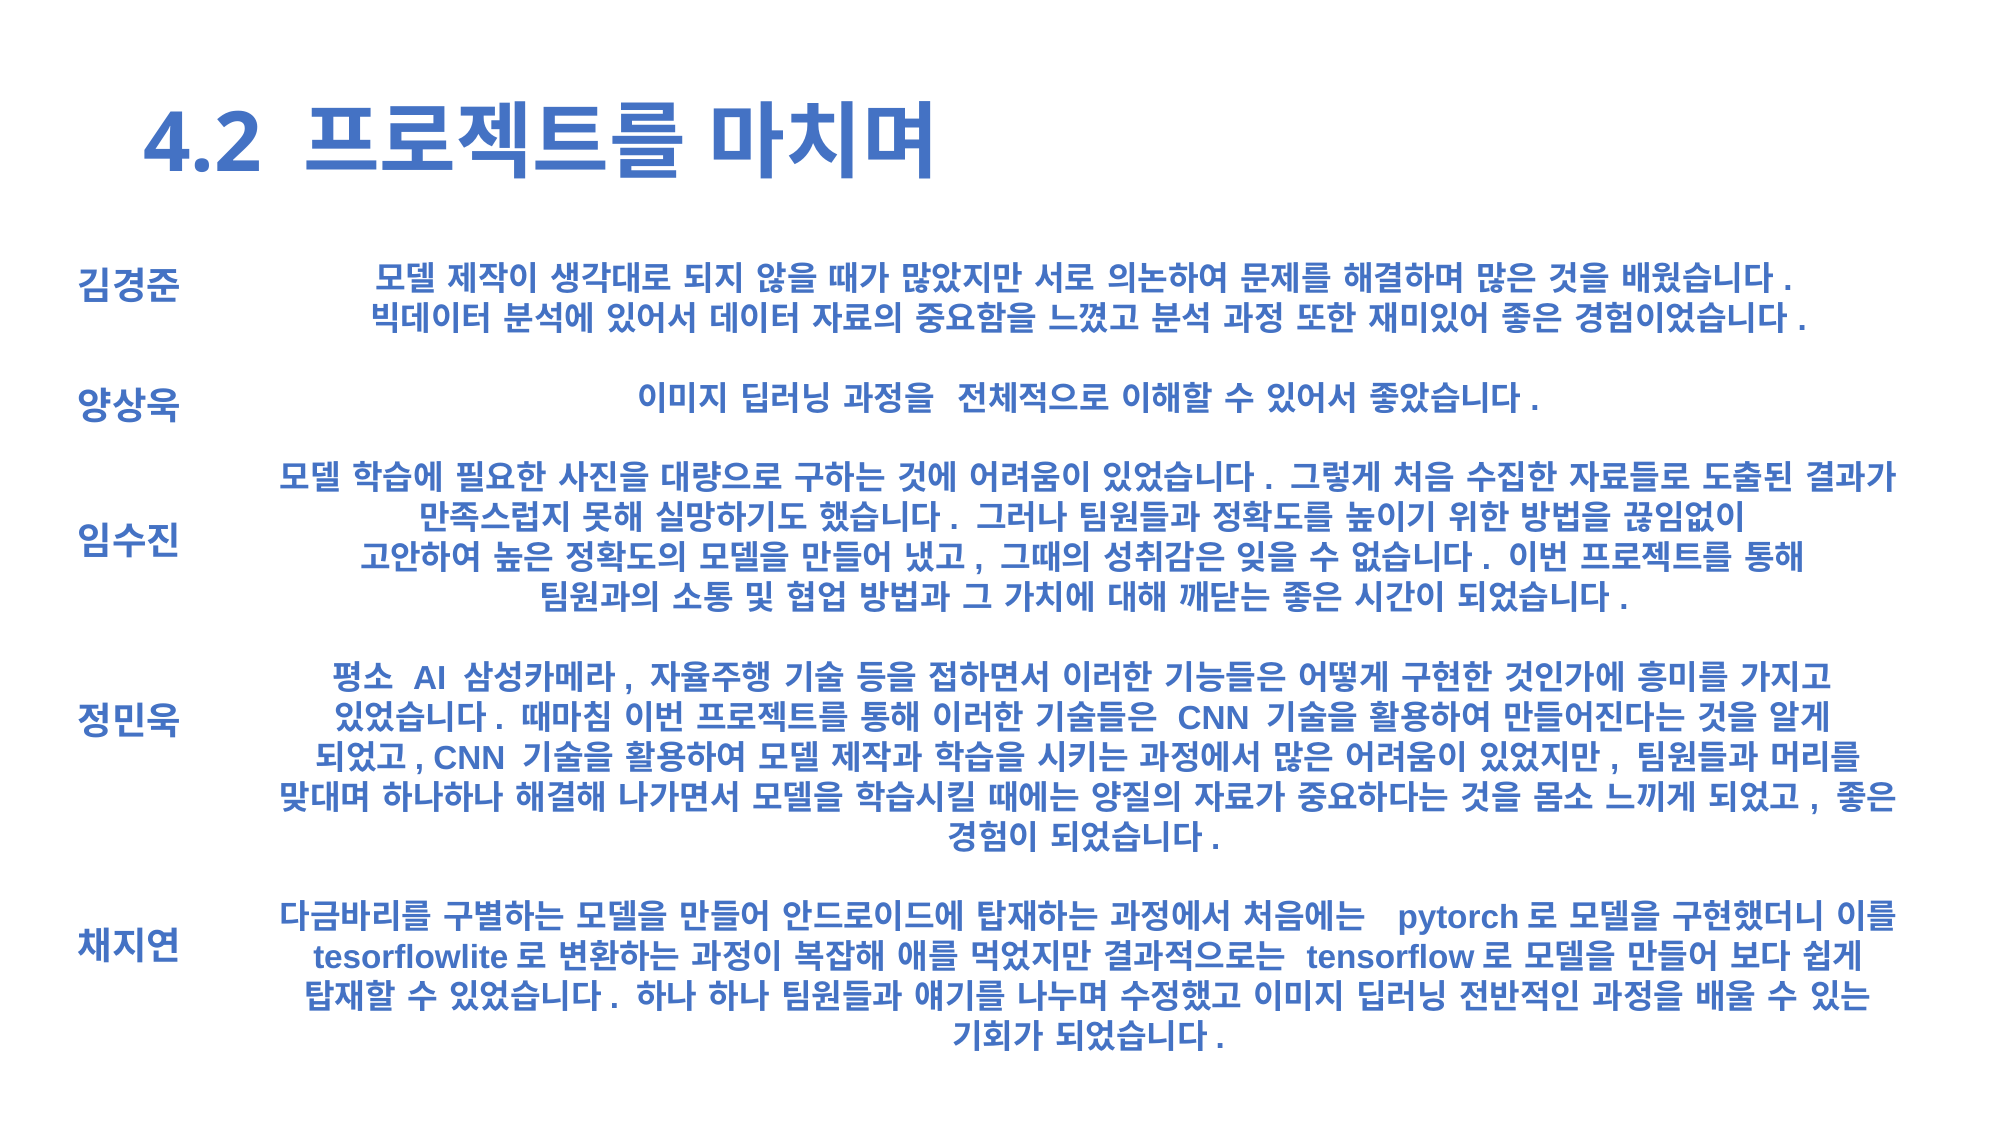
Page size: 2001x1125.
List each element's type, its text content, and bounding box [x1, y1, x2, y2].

text_box 모델 제작이 생각대로 되지 않을 때가 많았지만 서로 의논하여 문제를 해결하며 많은 것을 배웠습니다. 빅데이터 분석에 있어서 데이터 자료의 중요함을 느꼈고 분석 과정 또한 재미있어 좋은 경험이었습니다. 이미지 딥러닝 과정을 전체적으로 이해할 수 있어서 좋았습니다. 모델 학습에 필요한 사진을 대량으로 구하는 것에 어려움이 있었습니다. 그렇게 처음 수집한 자료들로 도출된 결과가 만족스럽지 못해 실망하기도 했습니다. 그러나 팀원들과 정확도를 높이기 위한 방법을 끊임없이 고안하여 높은 정확도의 모델을 만들어 냈고, 그때의 성취감은 잊을 수 없습니다. 이번 프로젝트를 통해 팀원과의 소통 및 협업 방법과 그 가치에 대해 깨닫는 좋은 시간이 되었습니다. 평소 AI 삼성카메라, 자율주행 기술 등을 접하면서 이러한 기능들은 어떻게 구현한 것인가에 흥미를 가지고 있었습니다. 때마침 이번 프로젝트를 통해 이러한 기술들은 CNN 기술을 활용하여 만들어진다는 것을 알게 되었고, CNN 기술을 활용하여 모델 제작과 학습을 시키는 과정에서 많은 어려움이 있었지만, 팀원들과 머리를 맞대며 하나하나 해결해 나가면서 모델을 학습시킬 때에는 양질의 자료가 중요하다는 것을 몸소 느끼게 되었고, 좋은 경험이 되었습니다. 다금바리를 구별하는 모델을 만들어 안드로이드에 탑재하는 과정에서 처음에는 pytorch로 모델을 구현했더니 이를 tesorflowlite로 변환하는 과정이 복잡해 애를 먹었지만 결과적으로는 tensorflow로 모델을 만들어 보다 쉽게 탑재할 수 있었습니다. 하나 하나 팀원들과 얘기를 나누며 수정했고 이미지 딥러닝 전반적인 과정을 배울 수 있는 기회가 되었습니다. [260, 209, 1917, 1103]
text_box 4.2 프로젝트를 마치며 [128, 80, 954, 196]
text_box 김경준 양상욱 임수진 정민욱 채지연 [63, 254, 214, 975]
